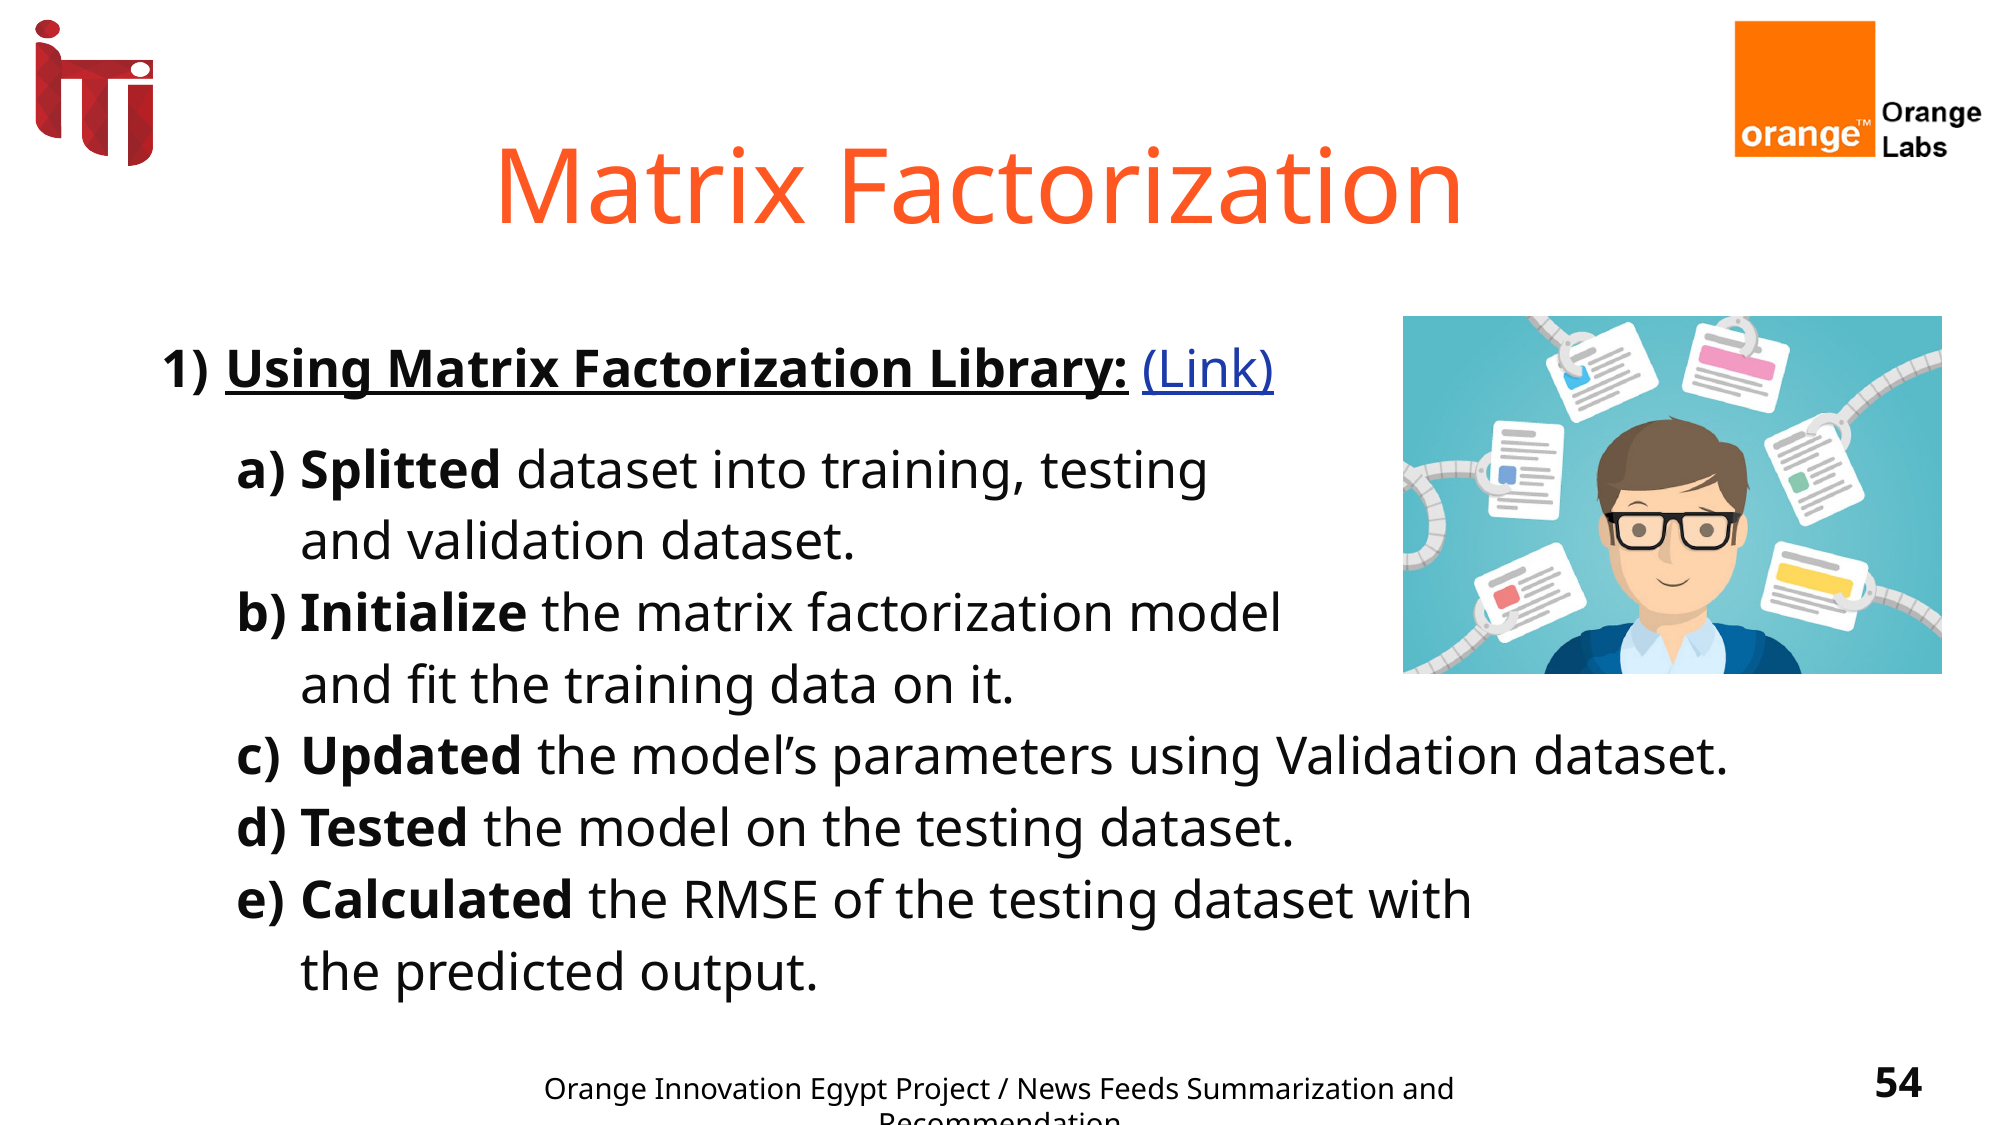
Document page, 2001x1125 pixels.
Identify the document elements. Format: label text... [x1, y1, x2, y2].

slide_number ‹#› [1777, 1061, 1938, 1107]
picture [1403, 316, 1942, 674]
picture [24, 0, 169, 166]
list Using Matrix Factorization Library: (Link) Splitted dataset into training, testing and validation dataset. Initialize the matrix factorization model and fit the training data on it. Updated the model’s parameters using Validation dataset. Tested the model on the testing dataset. Calculated the RMSE of the testing dataset with the predicted output. [142, 317, 1778, 1068]
picture [1712, 12, 2000, 166]
title Matrix Factorization [183, 70, 1778, 317]
